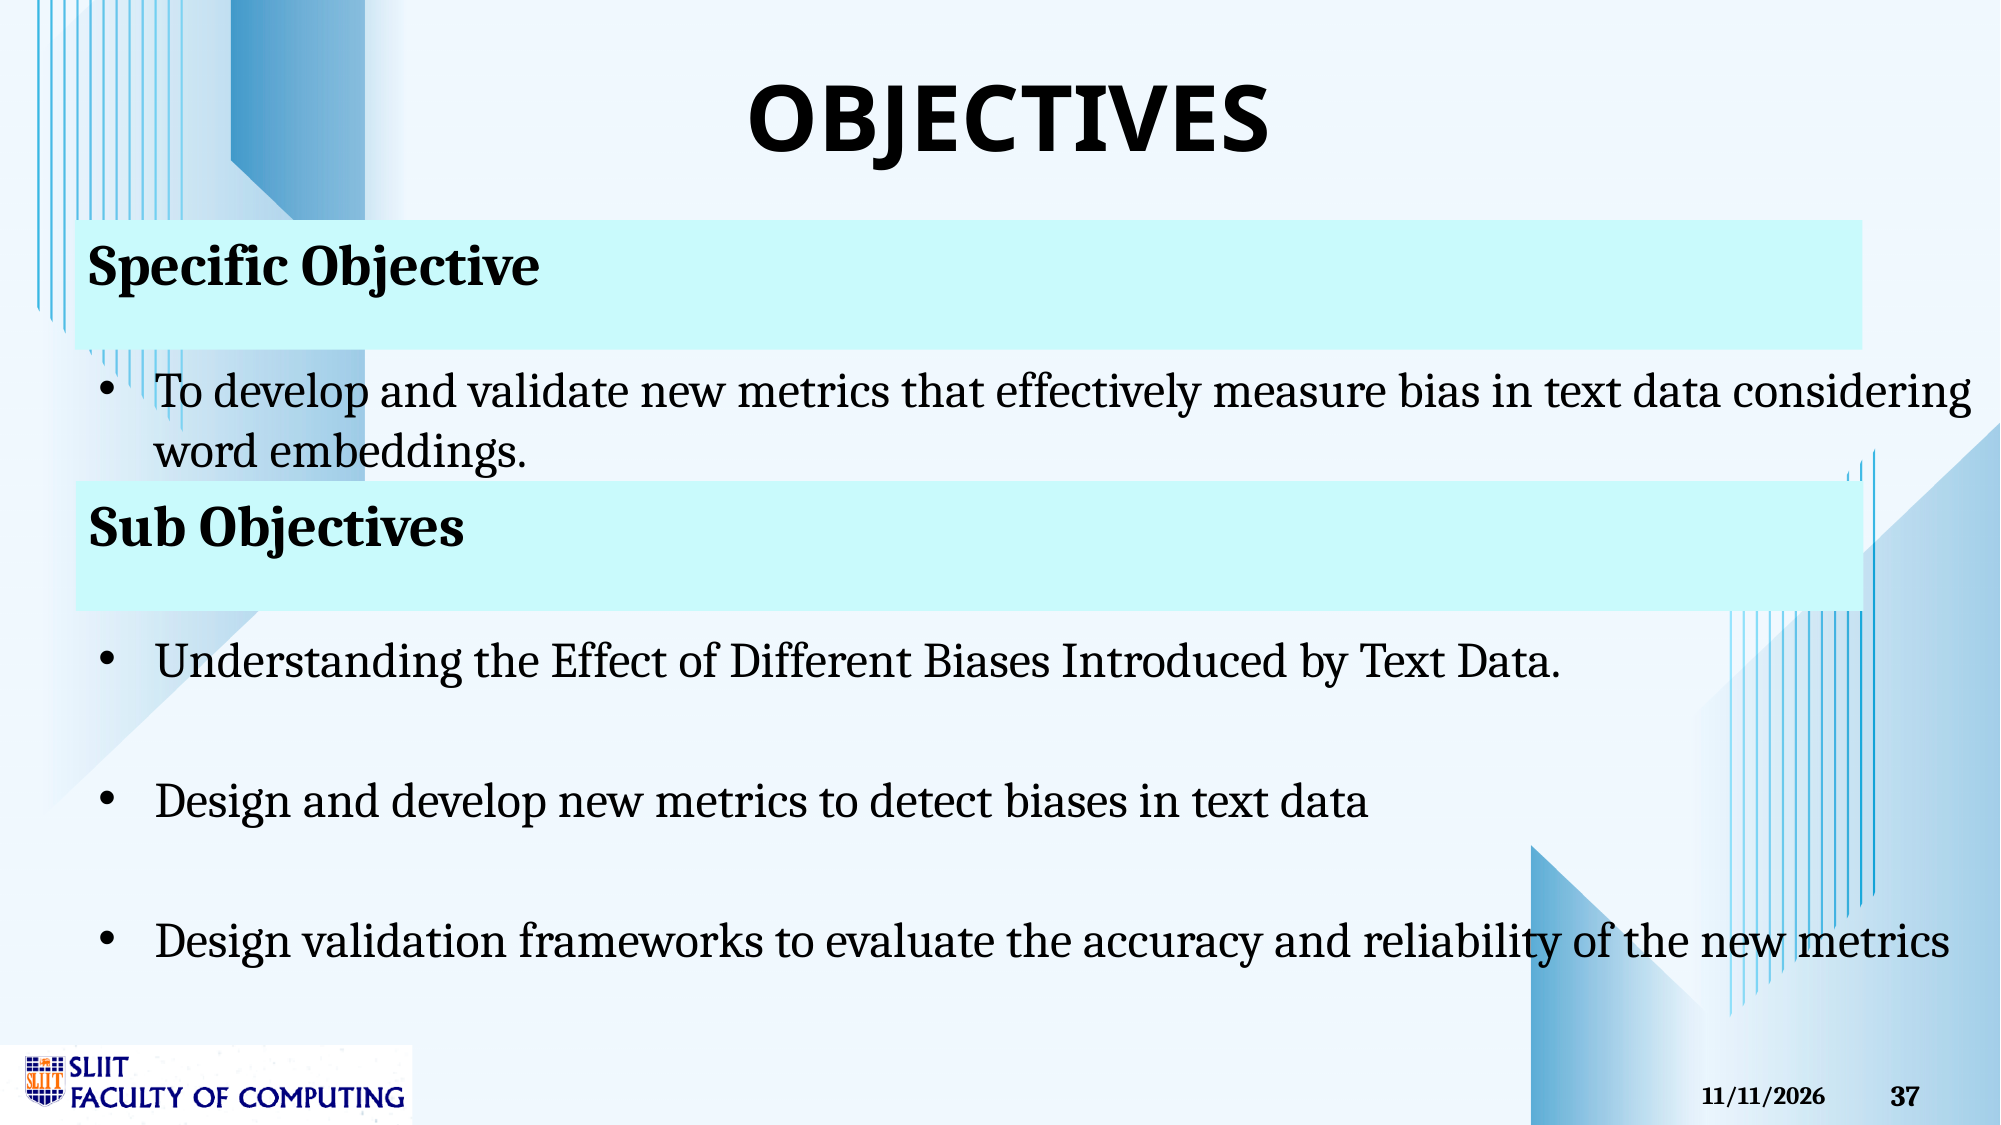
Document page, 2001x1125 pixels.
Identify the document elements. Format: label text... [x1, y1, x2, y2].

title OBJECTIVES [50, 50, 1967, 180]
text_box [75, 179, 1600, 220]
text_box Specific Objective [74, 220, 1863, 350]
list To develop and validate new metrics that effectively measure bias in text data considering word embeddings. Understanding the Effect of Different Biases Introduced by Text Data. Design and develop new metrics to detect biases in text data Design validation frameworks to evaluate the accuracy and reliability of the new metrics [83, 350, 2000, 1125]
text_box Sub Objectives [75, 481, 1864, 611]
picture [0, 0, 2000, 1125]
